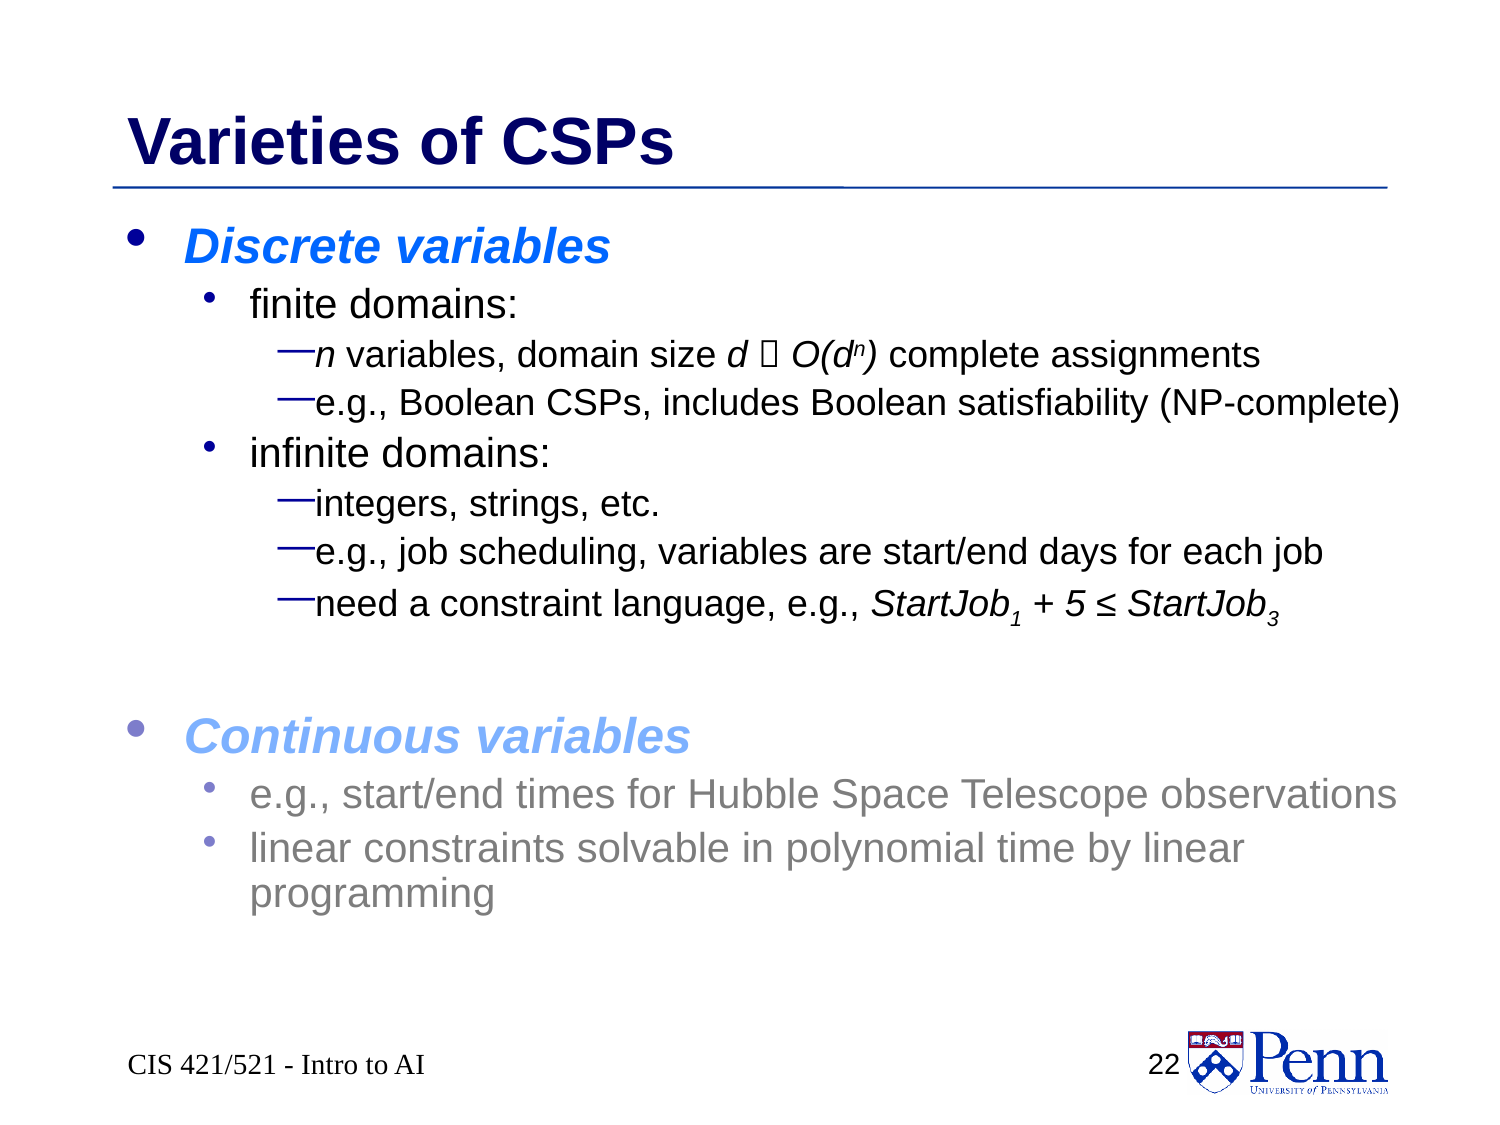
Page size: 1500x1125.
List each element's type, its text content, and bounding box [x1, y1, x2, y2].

text_box [62, 699, 1438, 988]
slide_number CIS 421/521 - Intro to AI [112, 1024, 501, 1101]
list Discrete variables finite domains: n variables, domain size d  O(dn) complete assignments e.g., Boolean CSPs, includes Boolean satisfiability (NP-complete) infinite domains: integers, strings, etc. e.g., job scheduling, variables are start/end days for each job need a constraint language, e.g., StartJob1 + 5 ≤ StartJob3 Continuous variables e.g., start/end times for Hubble Space Telescope observations linear constraints solvable in polynomial time by linear programming [112, 212, 1438, 699]
title Varieties of CSPs [112, 99, 1388, 176]
slide_number 22 [1074, 1024, 1388, 1101]
